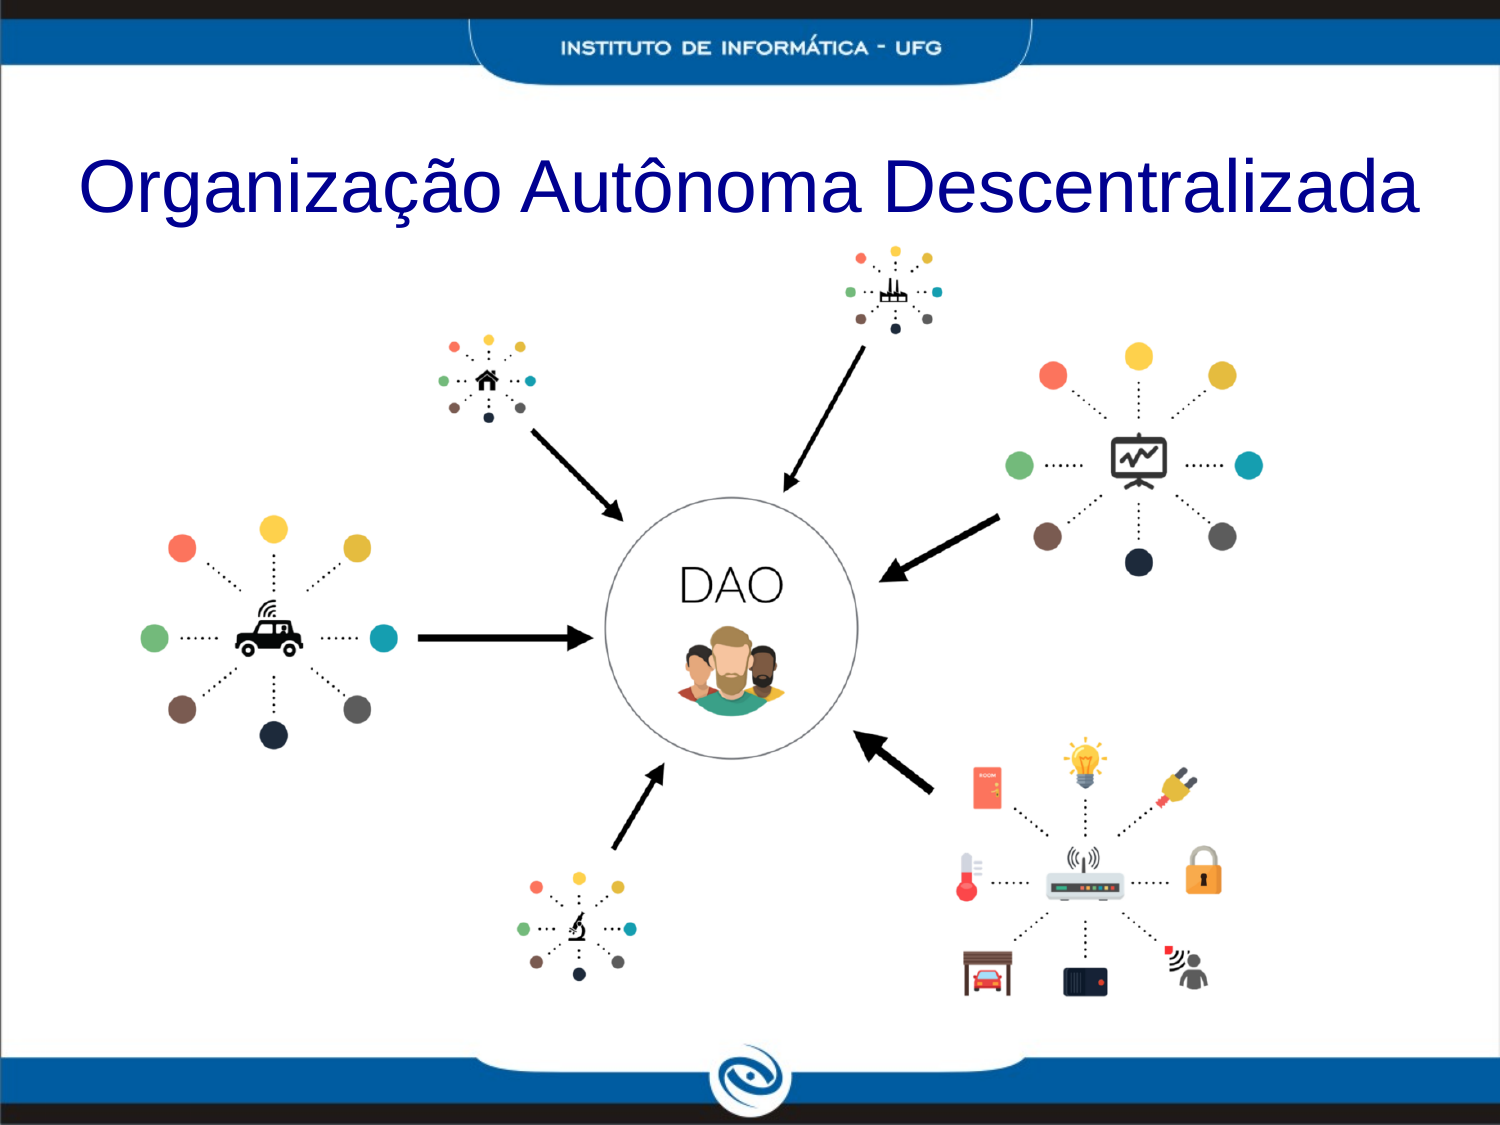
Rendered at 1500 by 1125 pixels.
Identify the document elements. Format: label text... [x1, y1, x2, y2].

picture [0, 0, 1500, 130]
picture [0, 236, 1500, 1125]
text_box Organização Autônoma Descentralizada [0, 130, 1500, 236]
